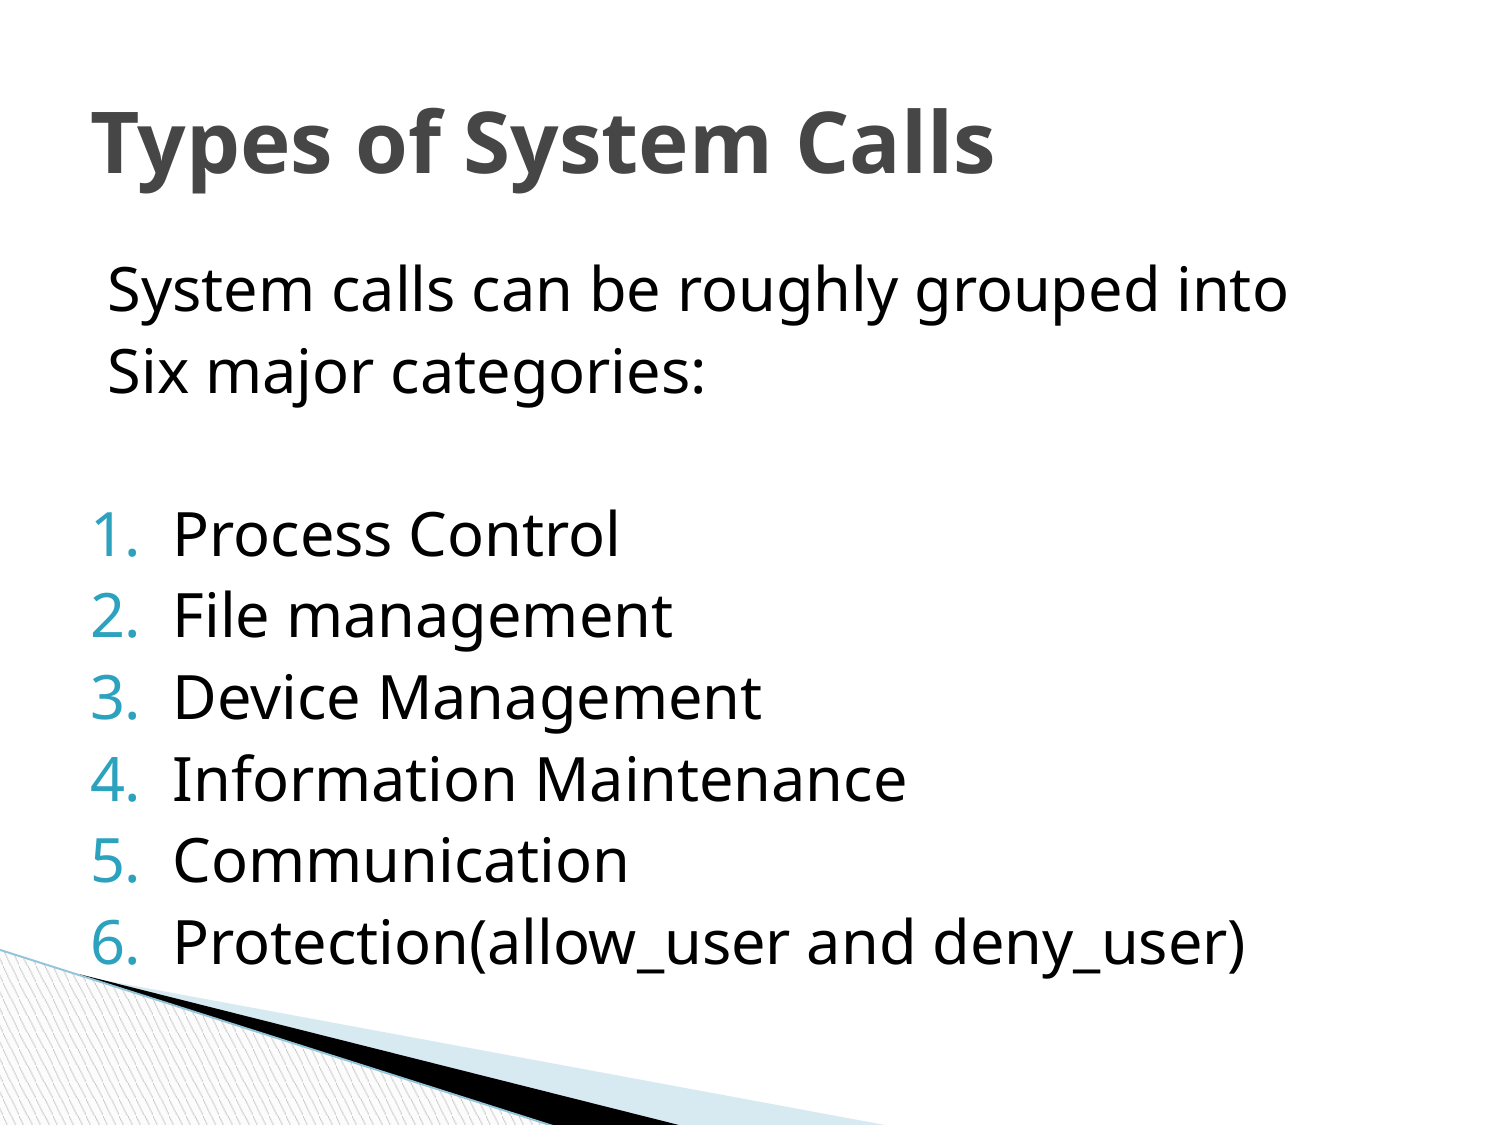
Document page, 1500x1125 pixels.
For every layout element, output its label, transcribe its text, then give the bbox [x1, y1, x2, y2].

list System calls can be roughly grouped into Six major categories: Process Control File management Device Management Information Maintenance Communication Protection(allow_user and deny_user) [75, 243, 1425, 986]
title Types of System Calls [75, 45, 1425, 233]
